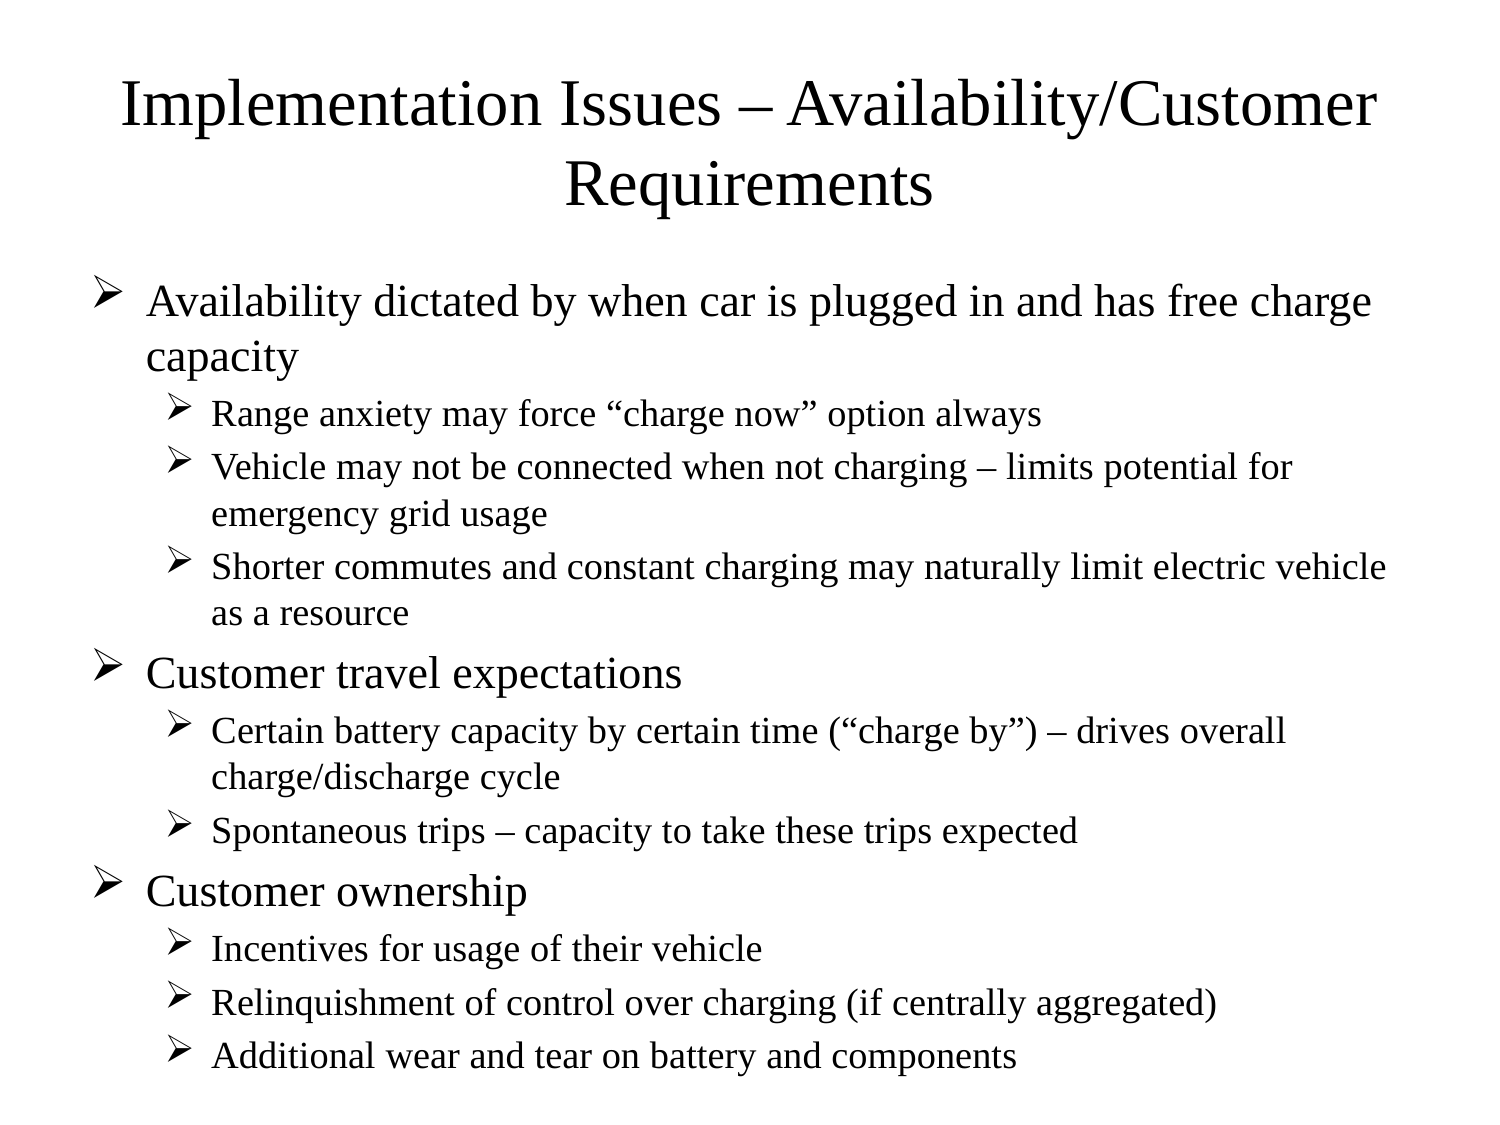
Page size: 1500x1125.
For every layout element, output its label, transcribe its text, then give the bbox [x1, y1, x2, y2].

list Availability dictated by when car is plugged in and has free charge capacity Range anxiety may force “charge now” option always Vehicle may not be connected when not charging – limits potential for emergency grid usage Shorter commutes and constant charging may naturally limit electric vehicle as a resource Customer travel expectations Certain battery capacity by certain time (“charge by”) – drives overall charge/discharge cycle Spontaneous trips – capacity to take these trips expected Customer ownership Incentives for usage of their vehicle Relinquishment of control over charging (if centrally aggregated) Additional wear and tear on battery and components [75, 262, 1425, 1088]
title Implementation Issues – Availability/Customer Requirements [75, 45, 1425, 233]
